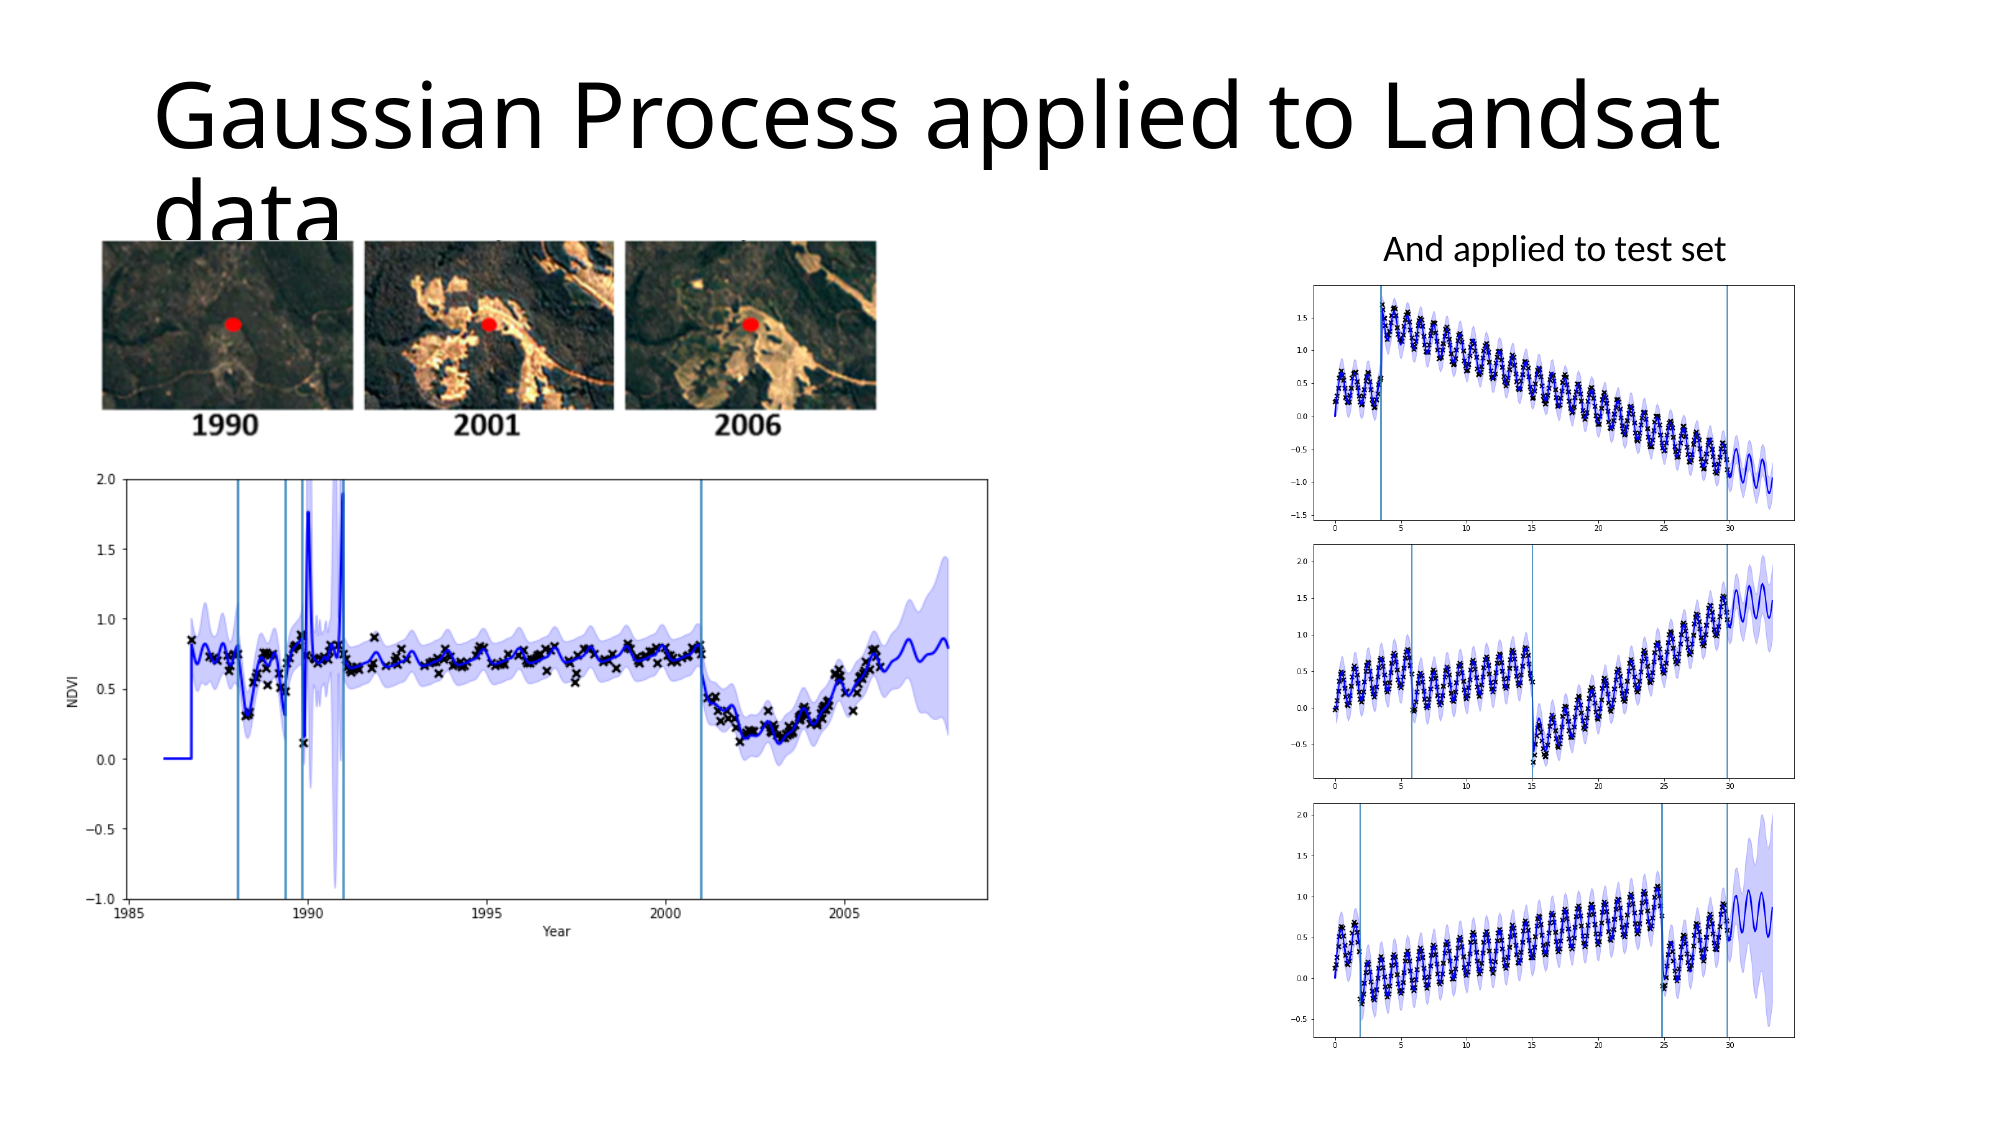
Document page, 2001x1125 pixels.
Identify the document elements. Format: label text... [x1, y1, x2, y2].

picture [58, 240, 1000, 948]
text_box And applied to test set [1368, 216, 2000, 277]
picture [1285, 277, 1801, 1054]
title Gaussian Process applied to Landsat data [137, 59, 1863, 278]
